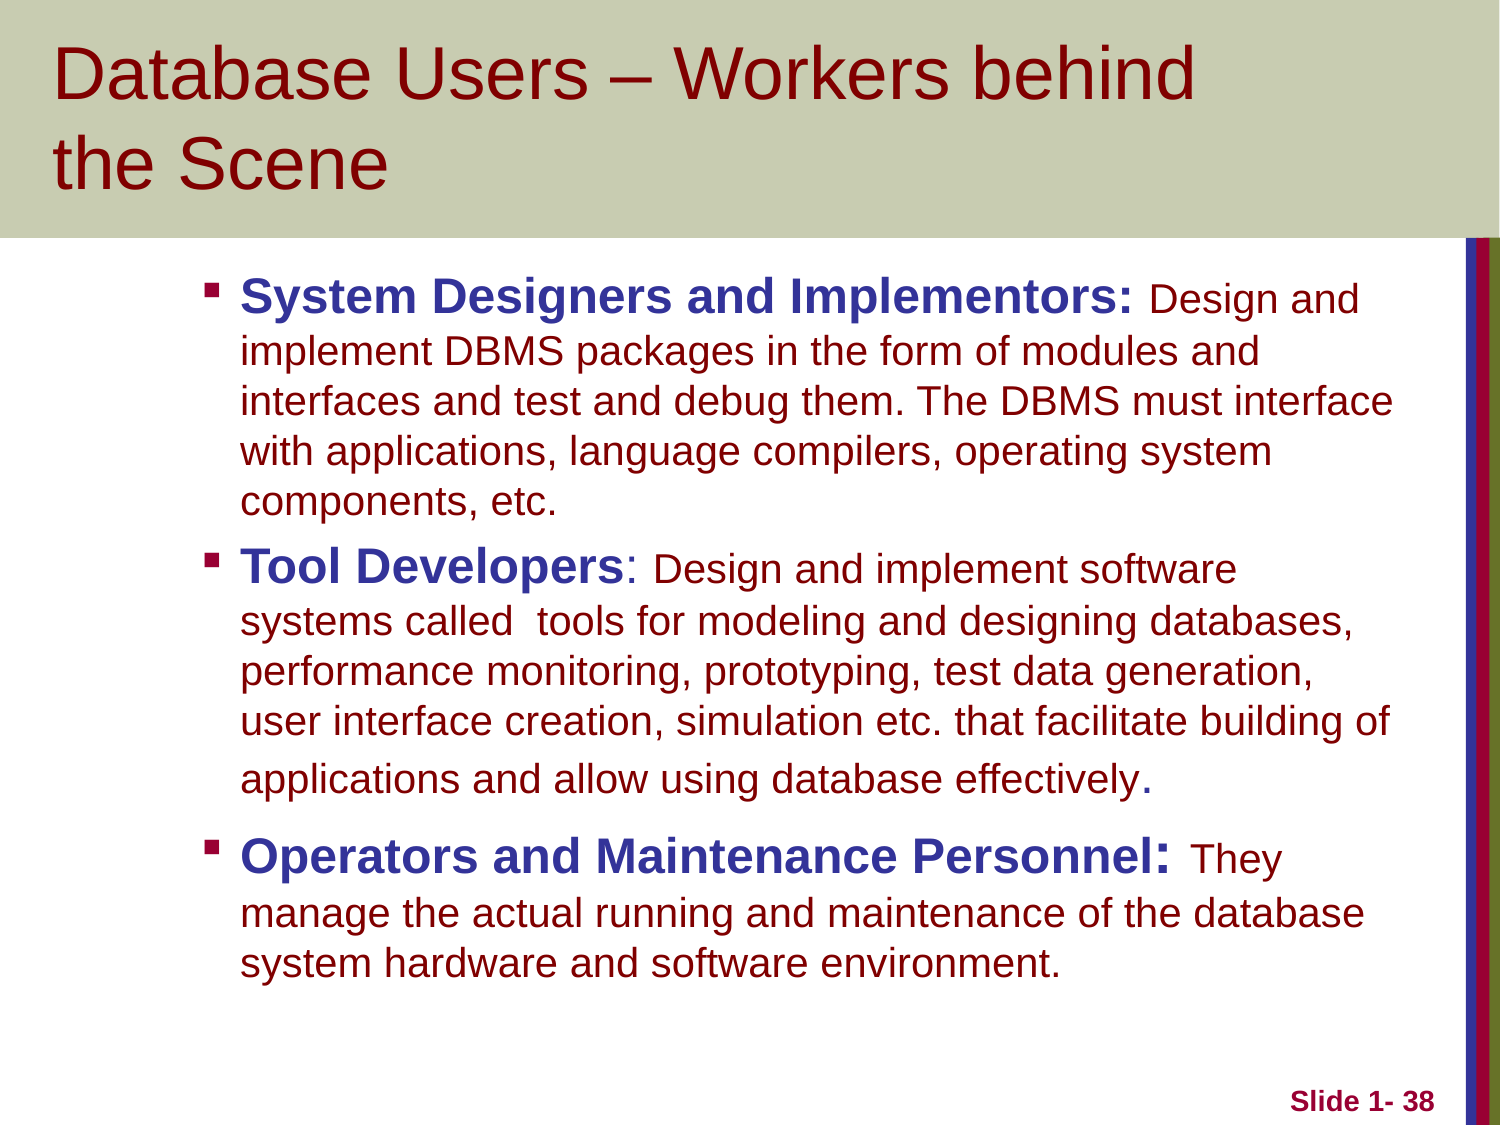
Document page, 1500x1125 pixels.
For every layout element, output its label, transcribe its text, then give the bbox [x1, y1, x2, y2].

title Database Users – Workers behind the Scene [37, 49, 1317, 213]
list System Designers and Implementors: Design and implement DBMS packages in the form of modules and interfaces and test and debug them. The DBMS must interface with applications, language compilers, operating system components, etc. Tool Developers: Design and implement software systems called tools for modeling and designing databases, performance monitoring, prototyping, test data generation, user interface creation, simulation etc. that facilitate building of applications and allow using database effectively. Operators and Maintenance Personnel: They manage the actual running and maintenance of the database system hardware and software environment. [37, 255, 1399, 1007]
slide_number Slide 1- 38 [1137, 1049, 1451, 1125]
